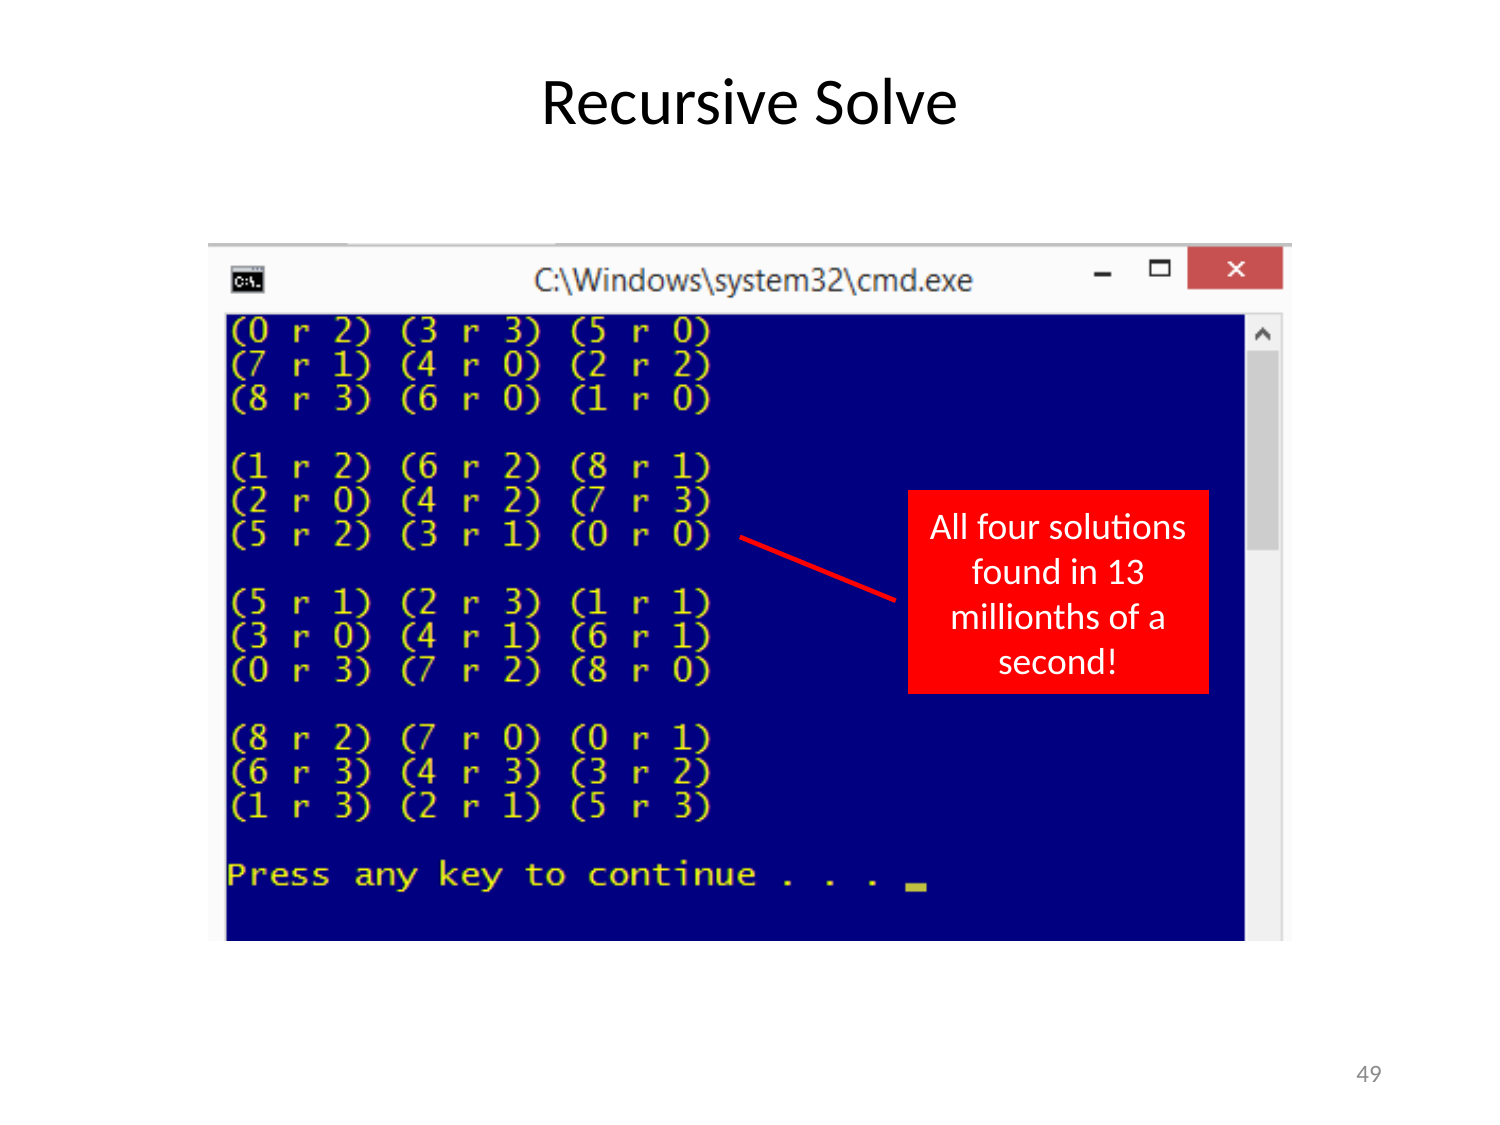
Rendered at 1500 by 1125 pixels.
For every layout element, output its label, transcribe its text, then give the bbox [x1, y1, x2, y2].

text_box Recursive Solve [103, 59, 1397, 241]
picture [208, 243, 1292, 941]
slide_number 49 [1059, 1042, 1397, 1103]
